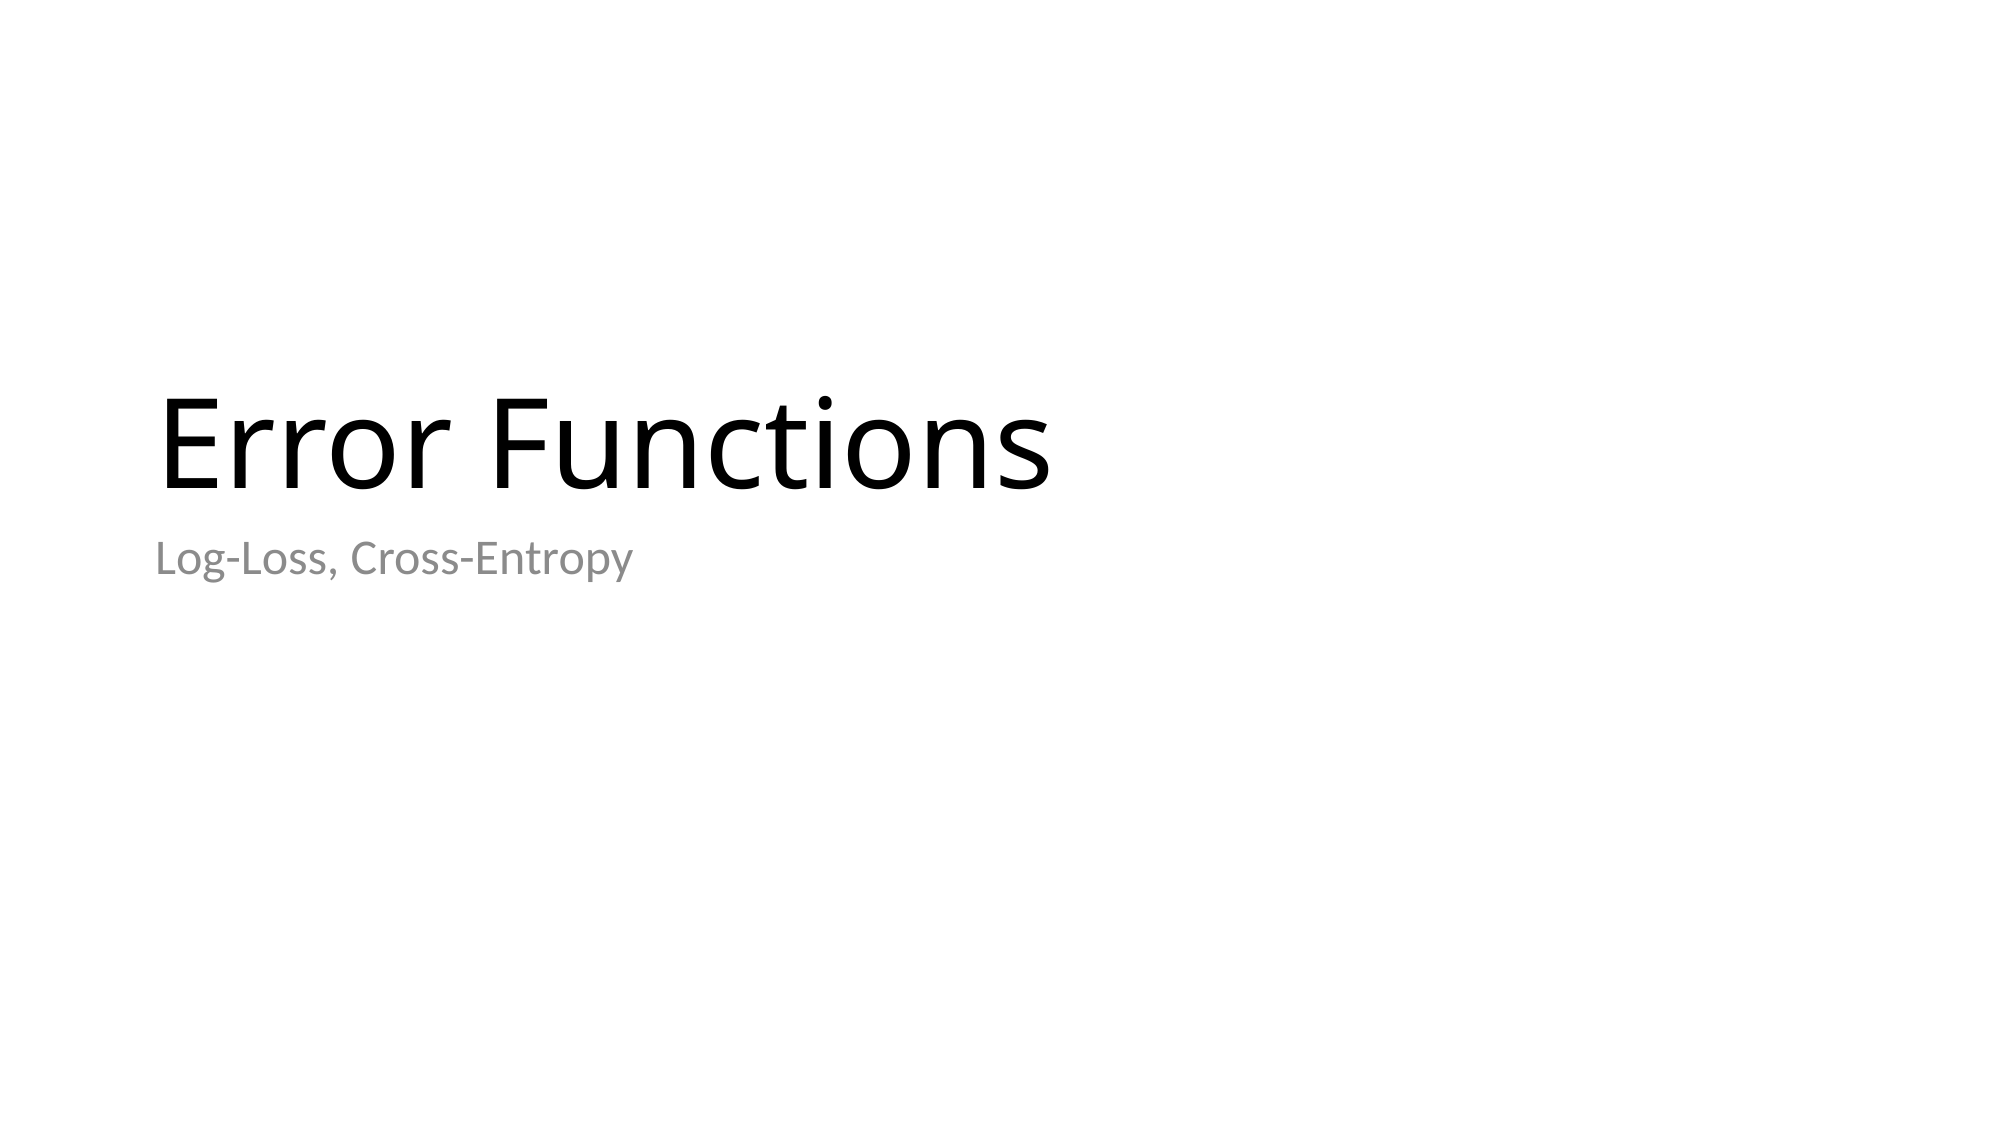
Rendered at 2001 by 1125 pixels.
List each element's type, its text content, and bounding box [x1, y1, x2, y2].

list Log-Loss, Cross-Entropy [140, 523, 1866, 770]
title Error Functions [140, 55, 1866, 523]
